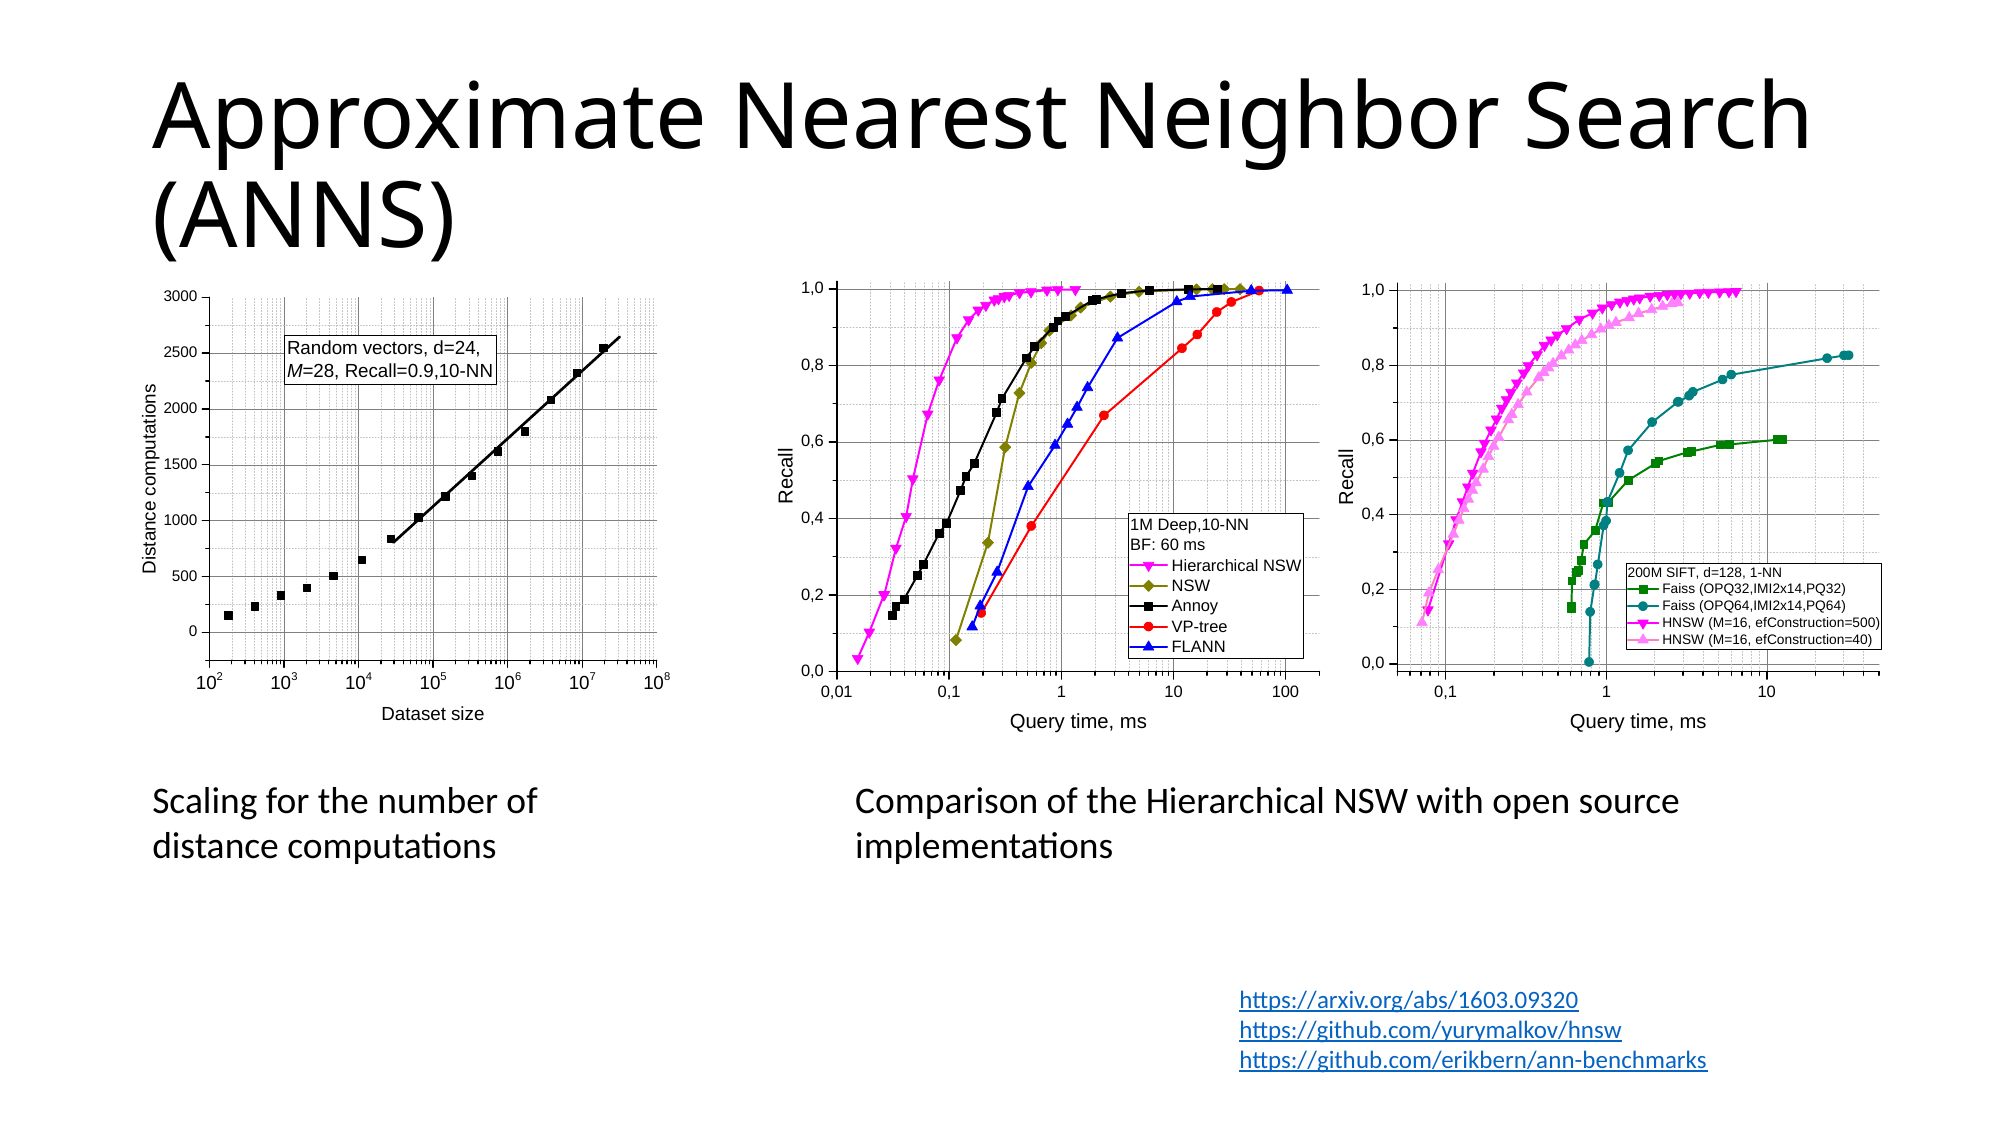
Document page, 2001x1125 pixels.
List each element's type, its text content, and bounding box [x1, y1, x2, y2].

text_box Comparison of the Hierarchical NSW with open source implementations [840, 768, 1863, 874]
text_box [772, 278, 1322, 736]
text_box https://arxiv.org/abs/1603.09320 https://github.com/yurymalkov/hnsw https://github.com/erikbern/ann-benchmarks [1224, 976, 1930, 1081]
text_box Scaling for the number of distance computations [137, 768, 673, 874]
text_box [1333, 279, 1884, 735]
title Approximate Nearest Neighbor Search (ANNS) [137, 59, 1863, 278]
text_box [137, 286, 673, 727]
